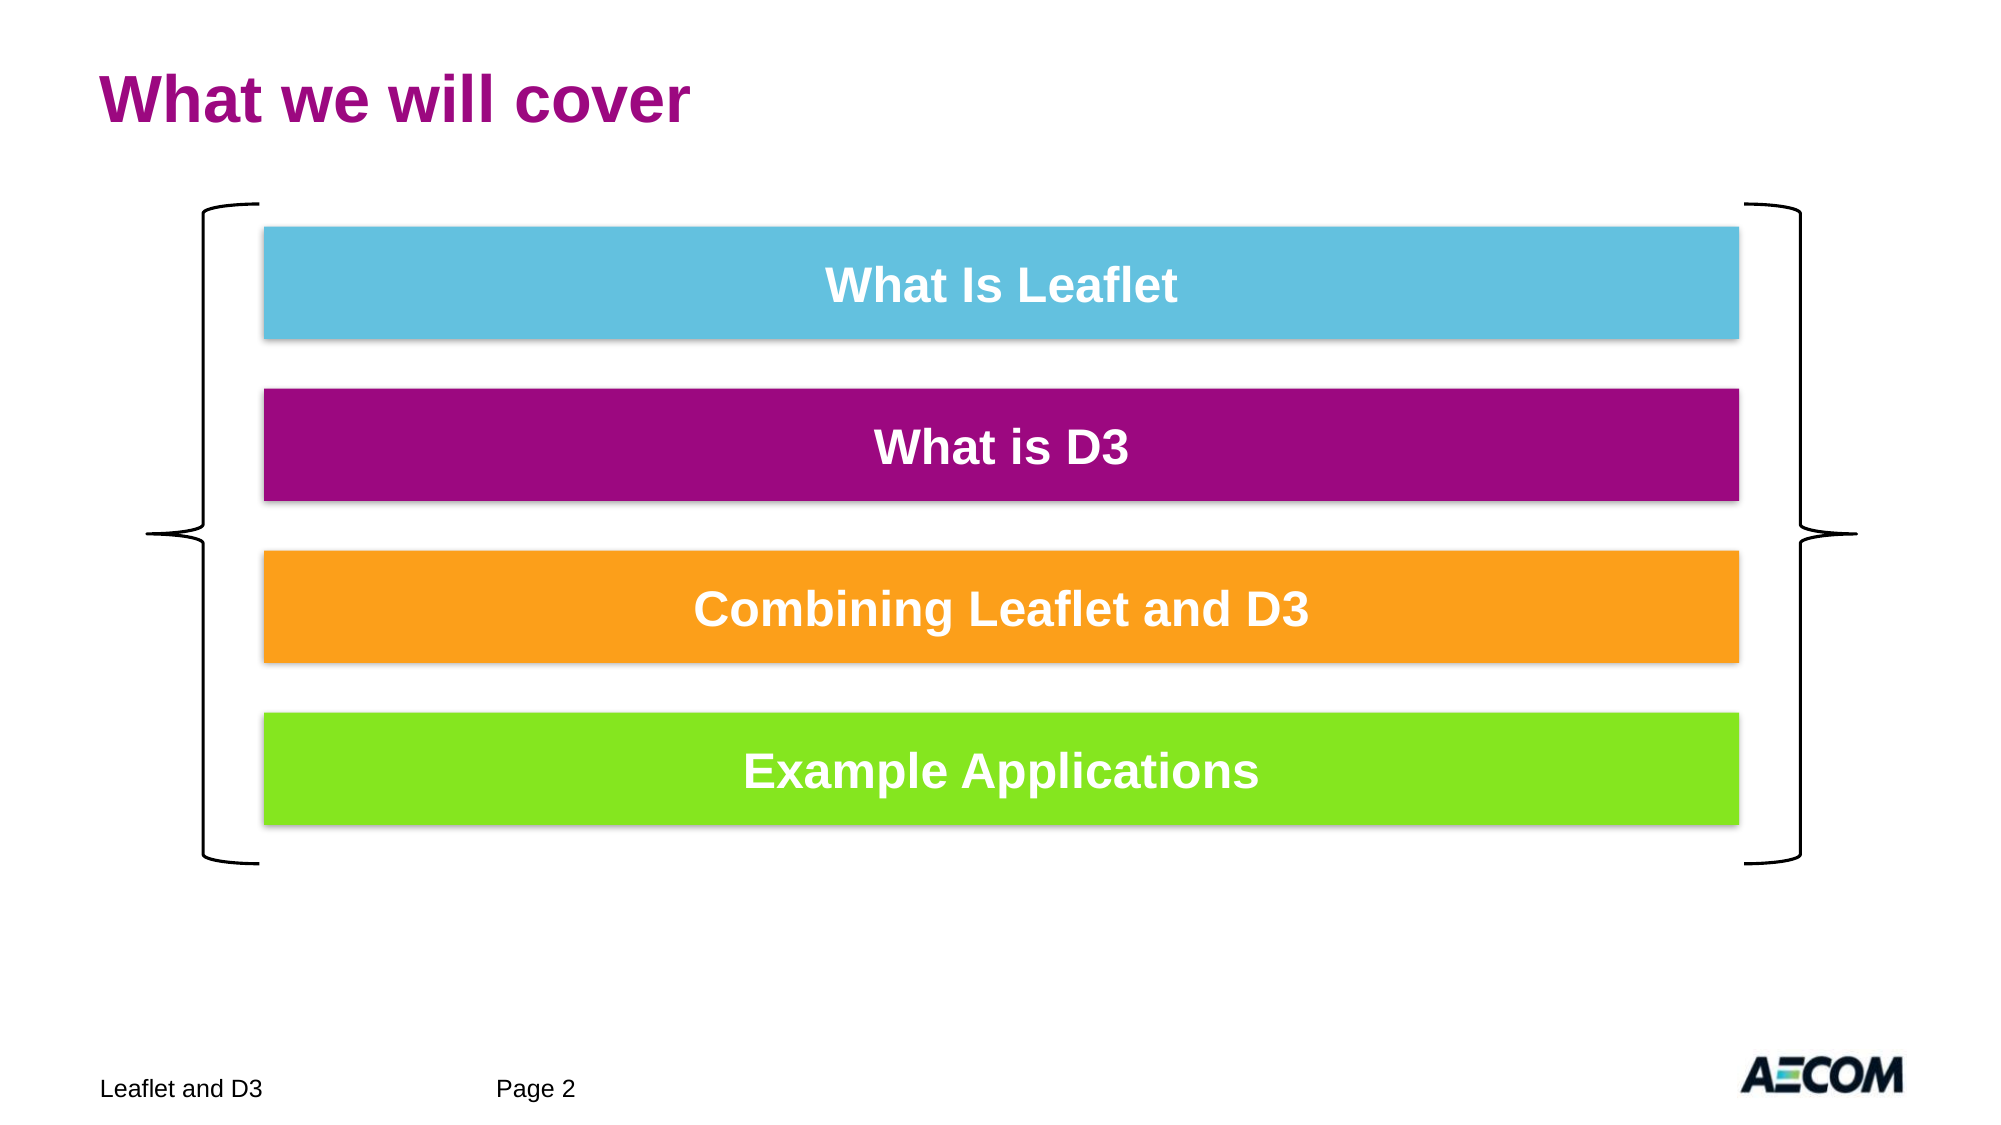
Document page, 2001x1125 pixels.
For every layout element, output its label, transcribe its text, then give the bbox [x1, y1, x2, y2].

text_box What is D3 [261, 385, 1742, 504]
text_box Combining Leaflet and D3 [261, 547, 1742, 666]
footer Leaflet and D3 [99, 1074, 492, 1100]
text_box [1744, 203, 1858, 865]
slide_number Page 2 [496, 1074, 692, 1100]
text_box What Is Leaflet [261, 223, 1742, 342]
text_box Example Applications [261, 709, 1742, 828]
title What we will cover [99, 55, 1900, 188]
picture [1737, 1049, 1907, 1100]
text_box [146, 203, 260, 865]
